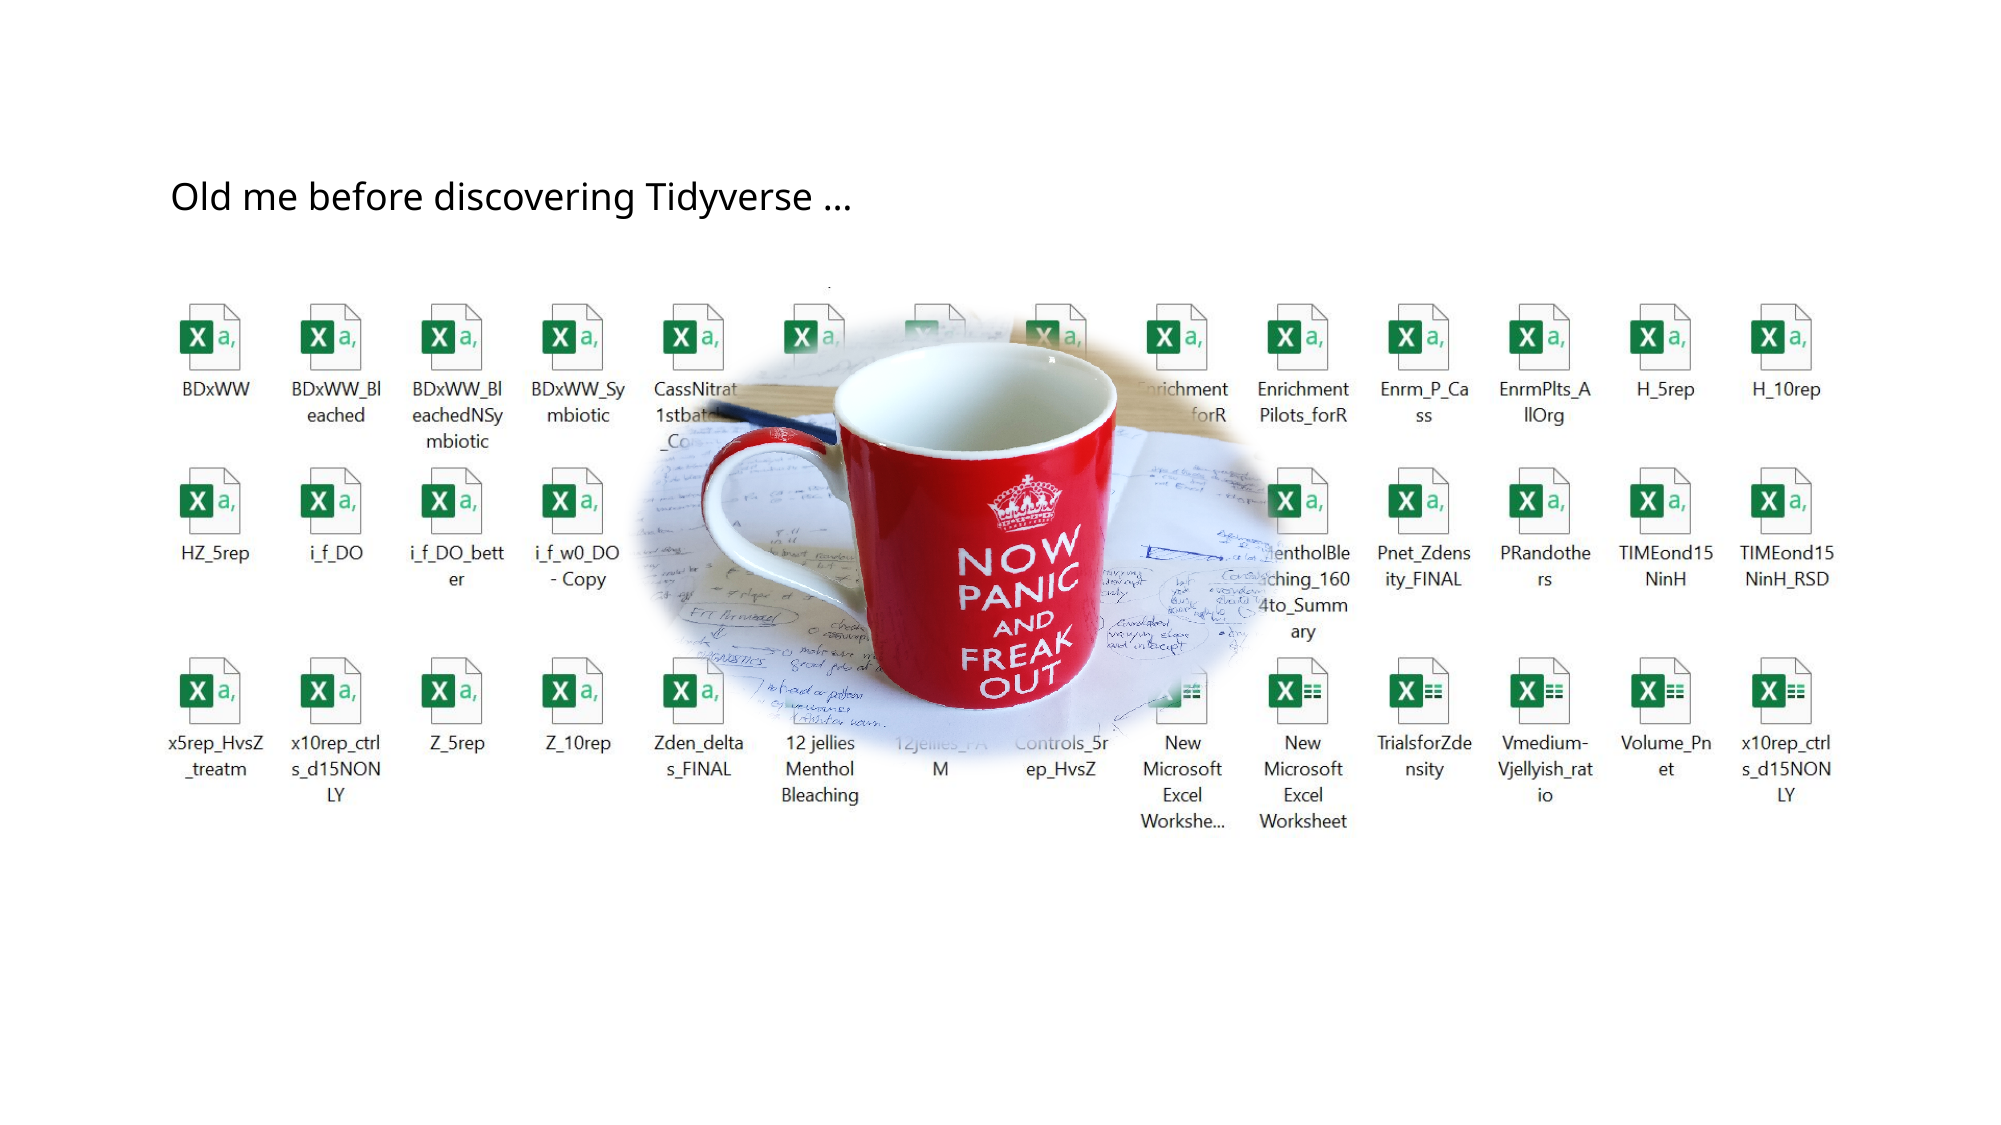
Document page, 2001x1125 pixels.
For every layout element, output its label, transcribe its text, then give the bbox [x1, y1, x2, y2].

picture [156, 287, 1844, 838]
text_box Old me before discovering Tidyverse … [155, 165, 869, 226]
